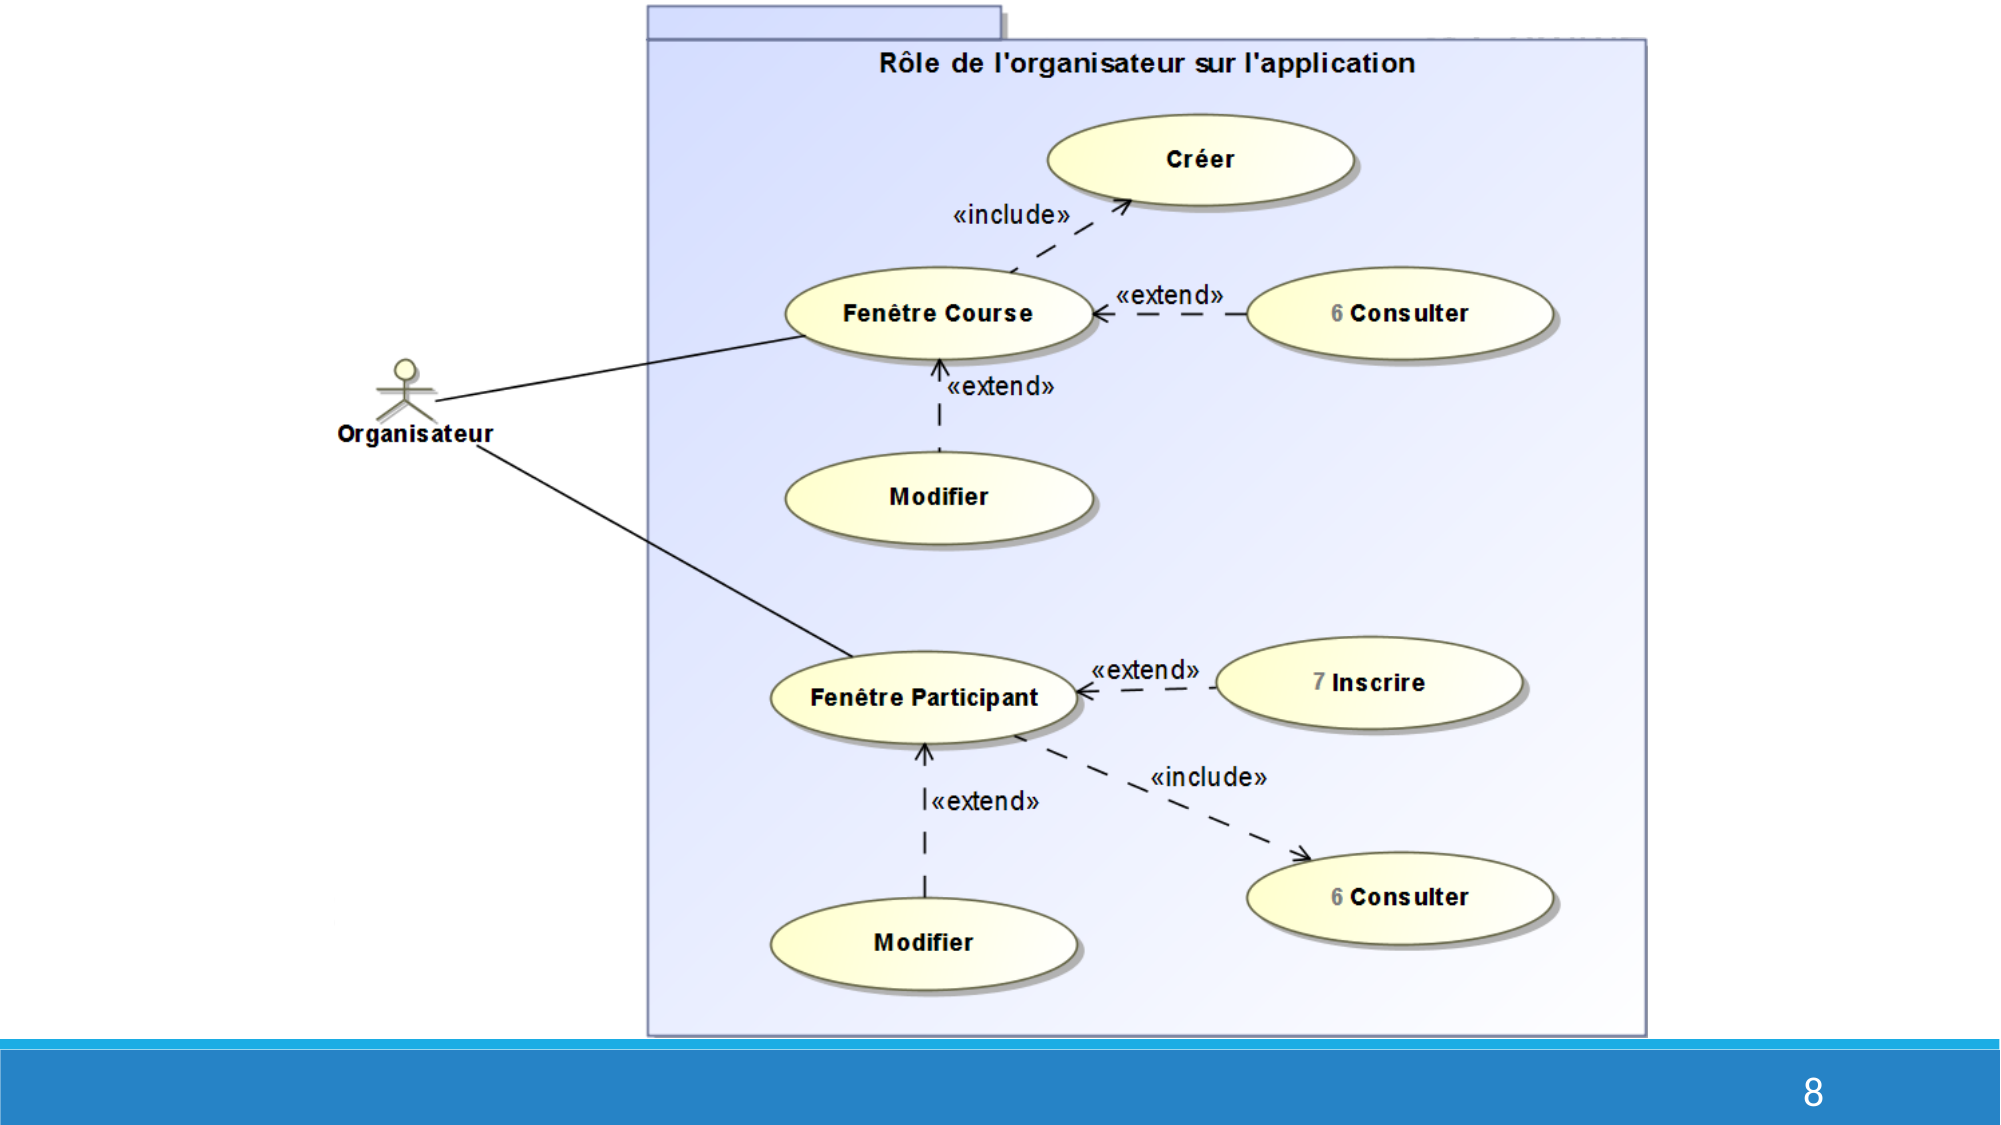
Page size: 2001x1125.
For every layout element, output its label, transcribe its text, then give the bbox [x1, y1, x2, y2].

picture [334, 0, 1649, 1039]
text_box 8 [1624, 1059, 1840, 1120]
